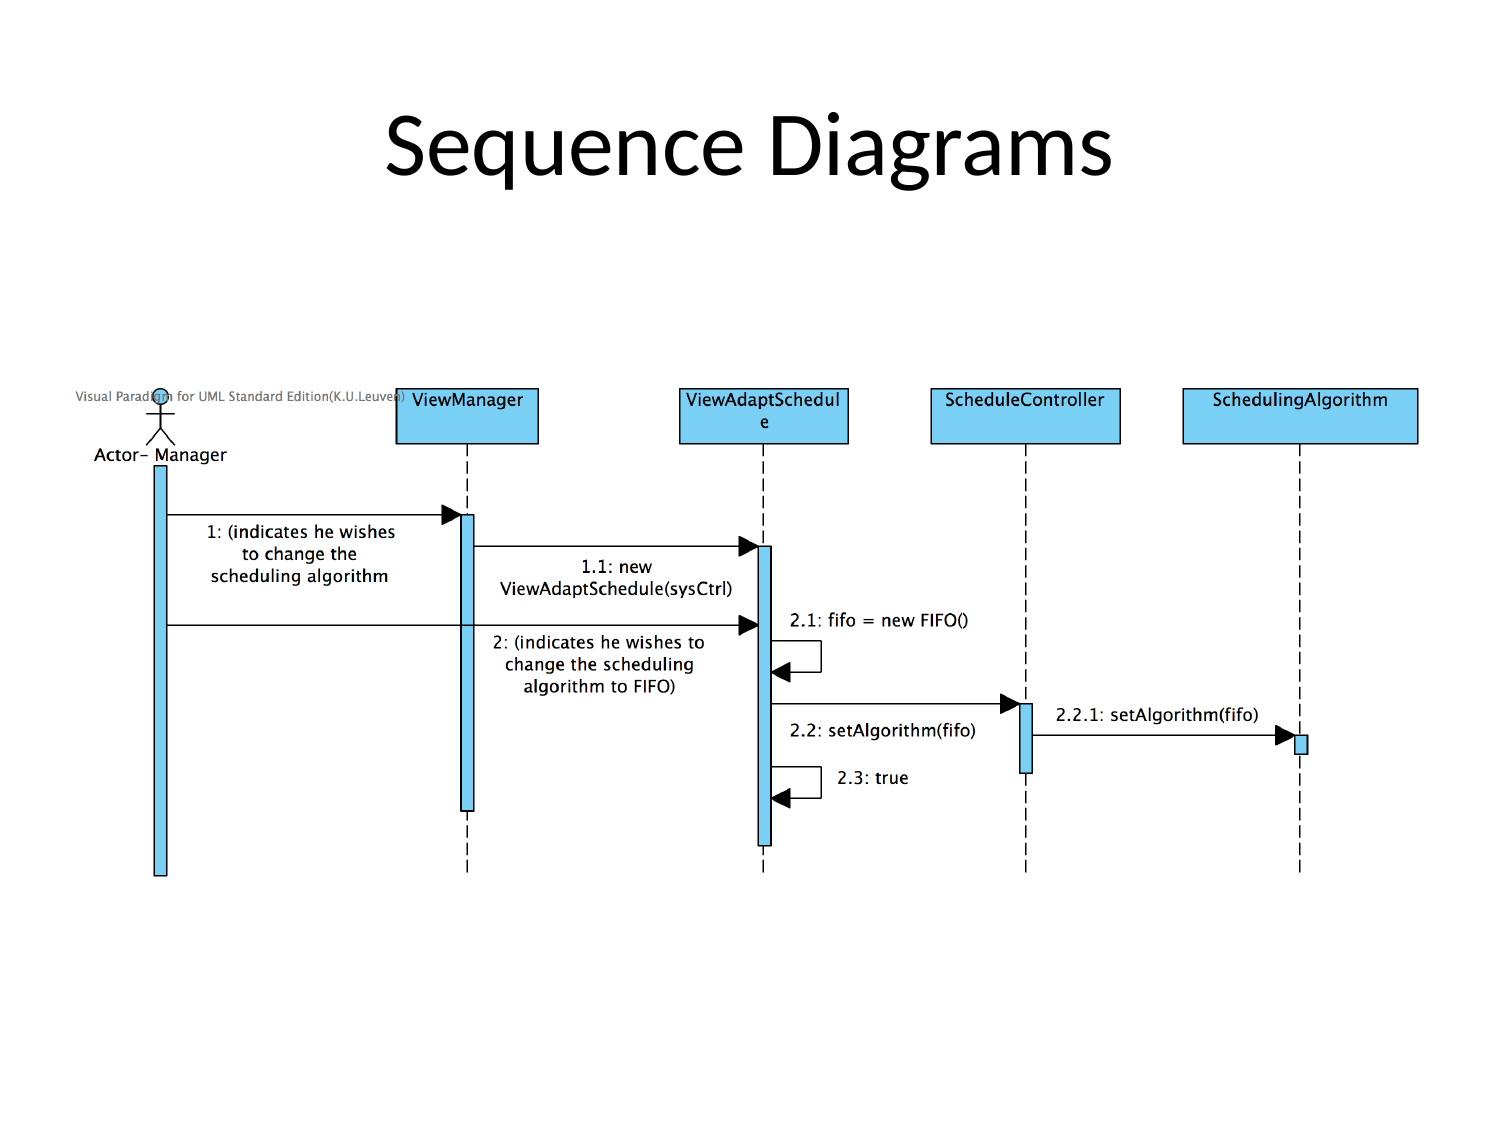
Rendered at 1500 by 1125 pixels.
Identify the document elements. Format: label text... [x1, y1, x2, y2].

title Sequence Diagrams [75, 45, 1425, 233]
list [74, 262, 1426, 1006]
